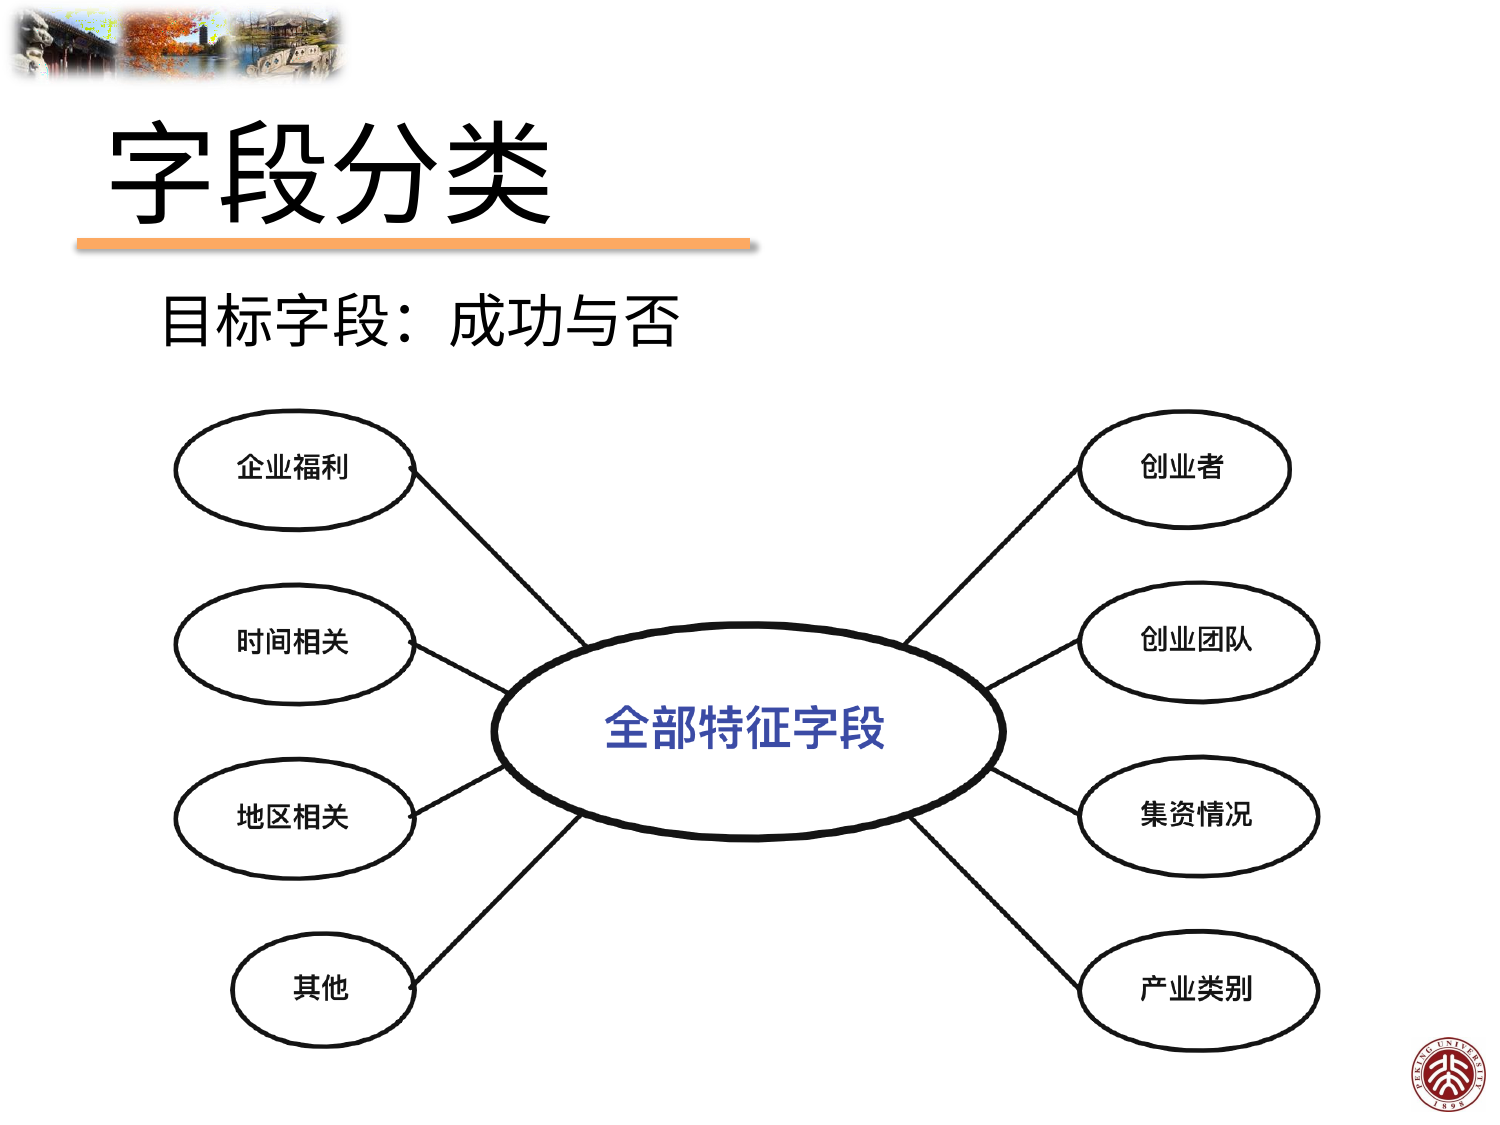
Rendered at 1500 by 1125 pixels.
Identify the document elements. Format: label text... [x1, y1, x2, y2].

picture [2, 0, 353, 90]
picture [137, 362, 1376, 1089]
picture [1411, 1037, 1486, 1112]
title 字段分类 [102, 100, 737, 291]
picture [737, 236, 765, 259]
picture [69, 236, 102, 259]
text_box 目标字段：成功与否 [142, 276, 697, 360]
